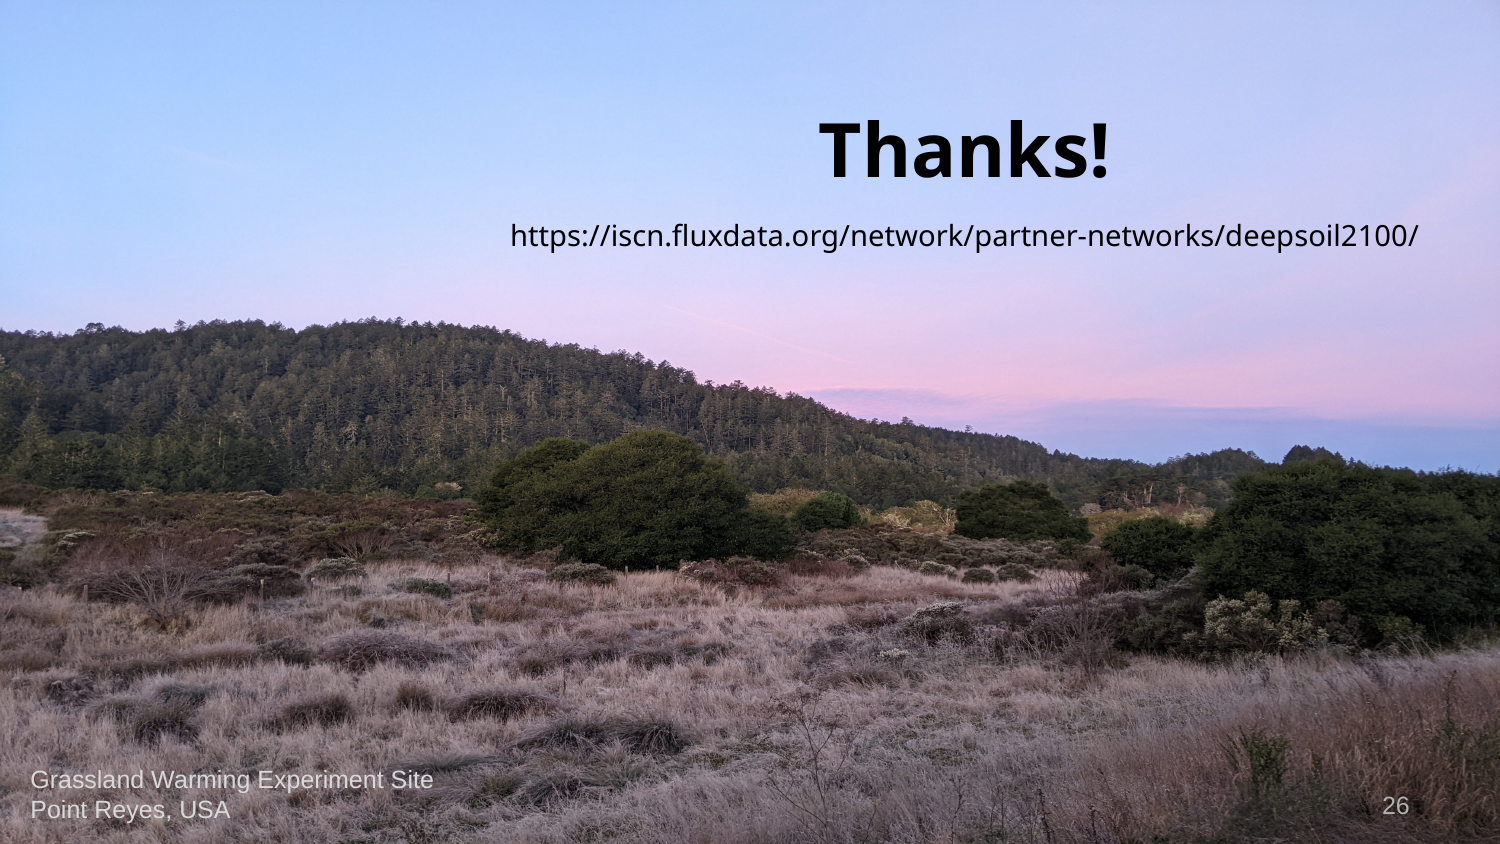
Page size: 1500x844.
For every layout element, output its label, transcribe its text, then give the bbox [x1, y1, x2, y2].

picture [0, 0, 1500, 844]
text_box Thanks! https://iscn.fluxdata.org/network/partner-networks/deepsoil2100/ [429, 95, 1500, 260]
slide_number 26 [1074, 782, 1425, 827]
text_box Grassland Warming Experiment Site Point Reyes, USA [15, 756, 450, 831]
